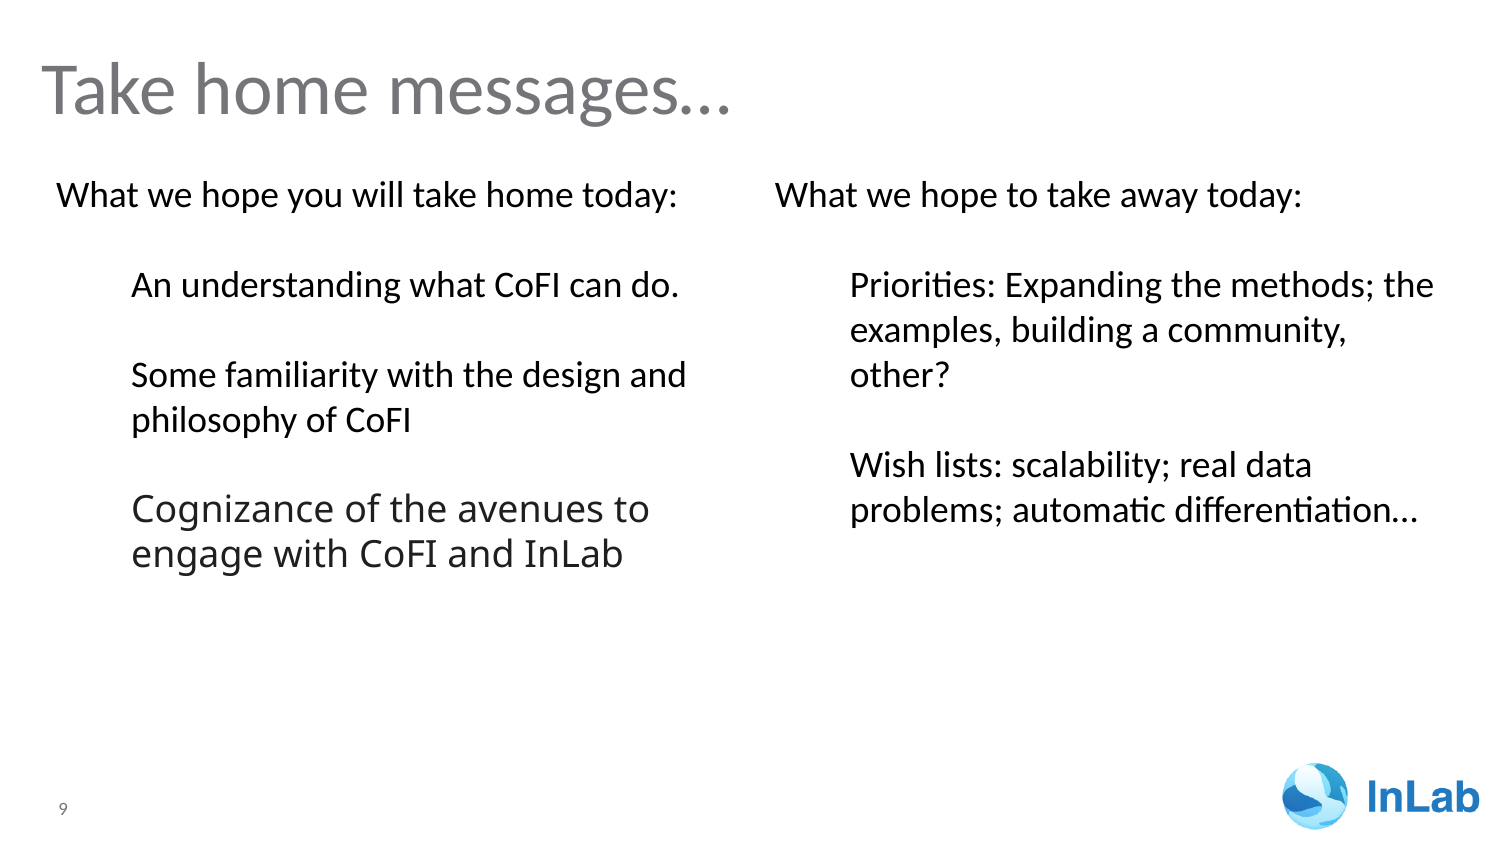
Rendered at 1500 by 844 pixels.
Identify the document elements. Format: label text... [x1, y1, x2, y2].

slide_number 9 [41, 800, 89, 816]
text_box What we hope to take away today: Priorities: Expanding the methods; the examples, building a community, other? Wish lists: scalability; real data problems; automatic differentiation… [760, 162, 1459, 657]
title Take home messages… [41, 39, 1459, 145]
text_box What we hope you will take home today: An understanding what CoFI can do. Some familiarity with the design and philosophy of CoFI Cognizance of the avenues to engage with CoFI and InLab [41, 162, 740, 844]
picture [1263, 748, 1500, 844]
